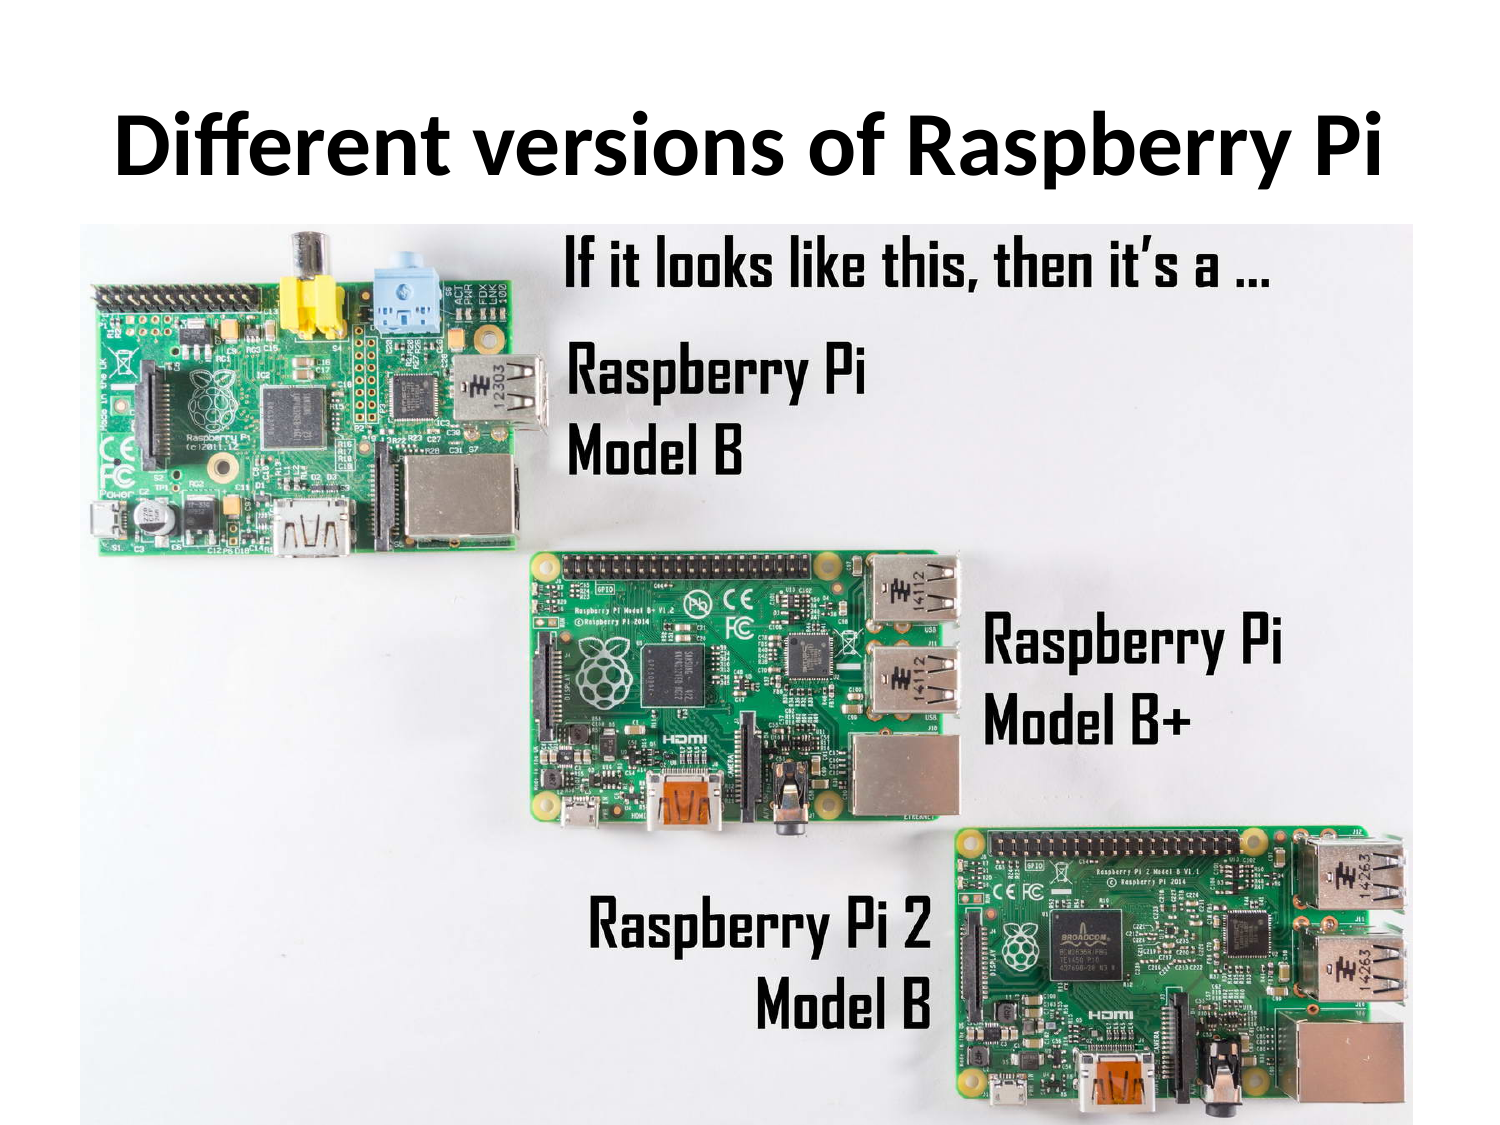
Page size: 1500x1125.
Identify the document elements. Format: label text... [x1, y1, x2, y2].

title Different versions of Raspberry Pi [75, 45, 1425, 233]
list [80, 224, 1413, 1125]
